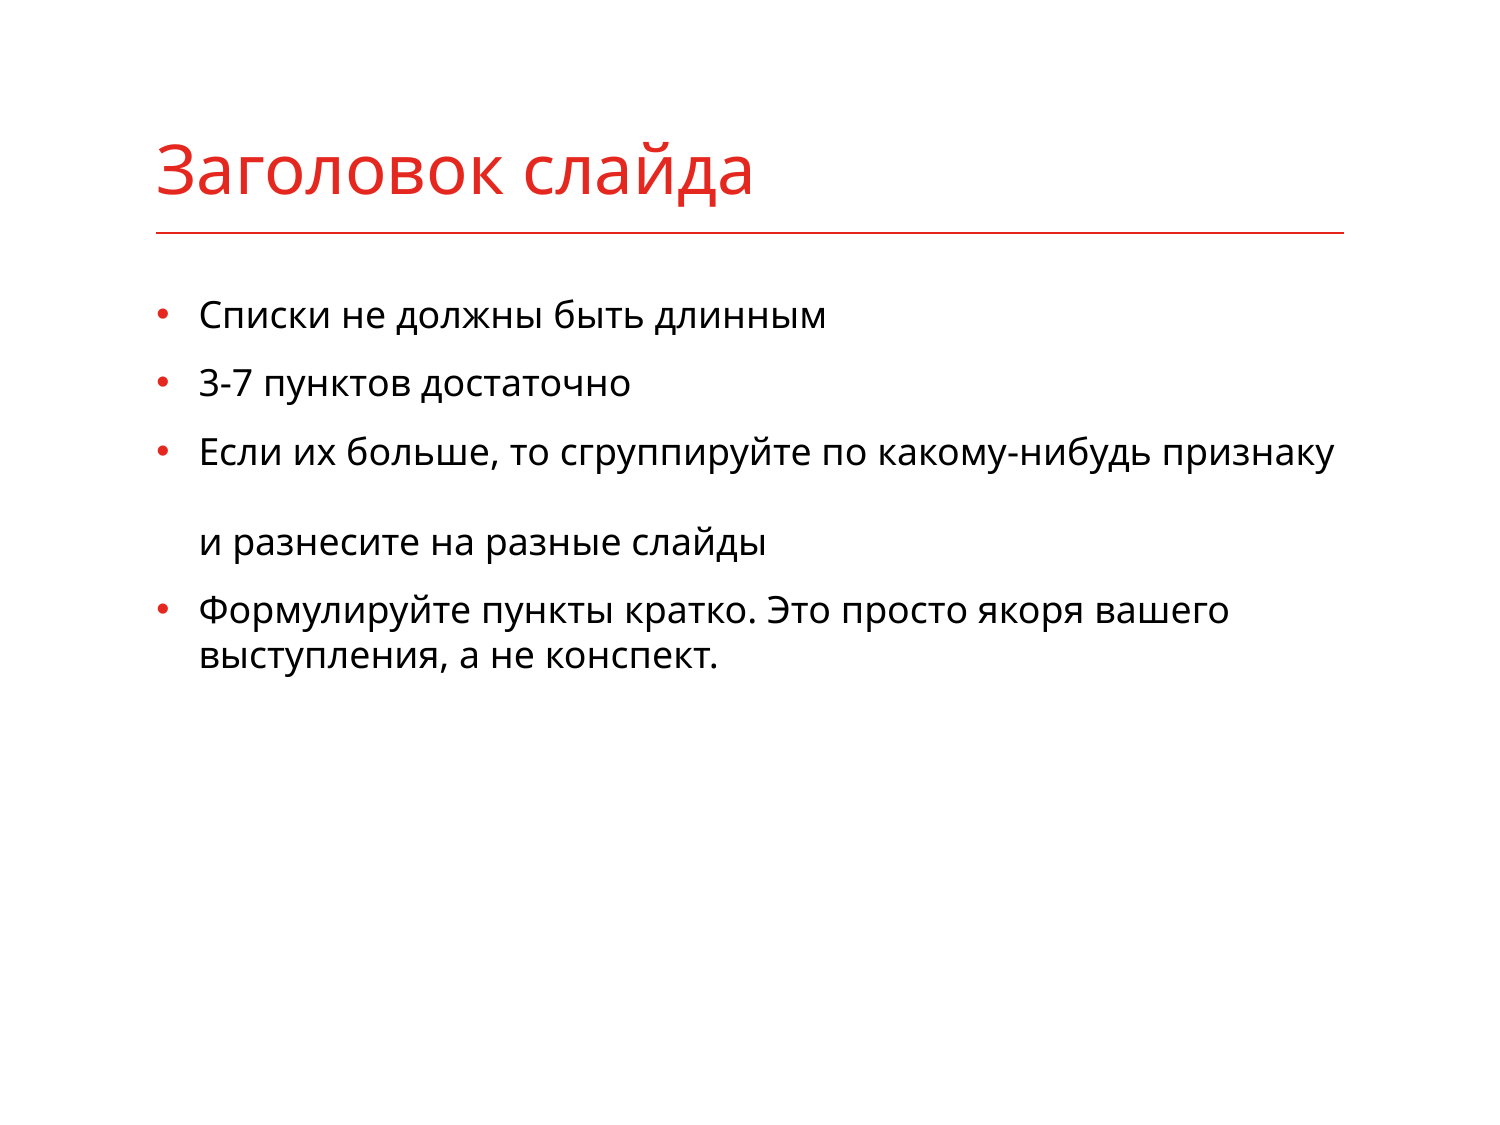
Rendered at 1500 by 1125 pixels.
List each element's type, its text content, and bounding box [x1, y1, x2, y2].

list Списки не должны быть длинным 3-7 пунктов достаточно Если их больше, то сгруппируйте по какому-нибудь признаку и разнесите на разные слайды Формулируйте пункты кратко. Это просто якоря вашего выступления, а не конспект. [156, 290, 1344, 976]
title Заголовок слайда [156, 54, 1344, 232]
